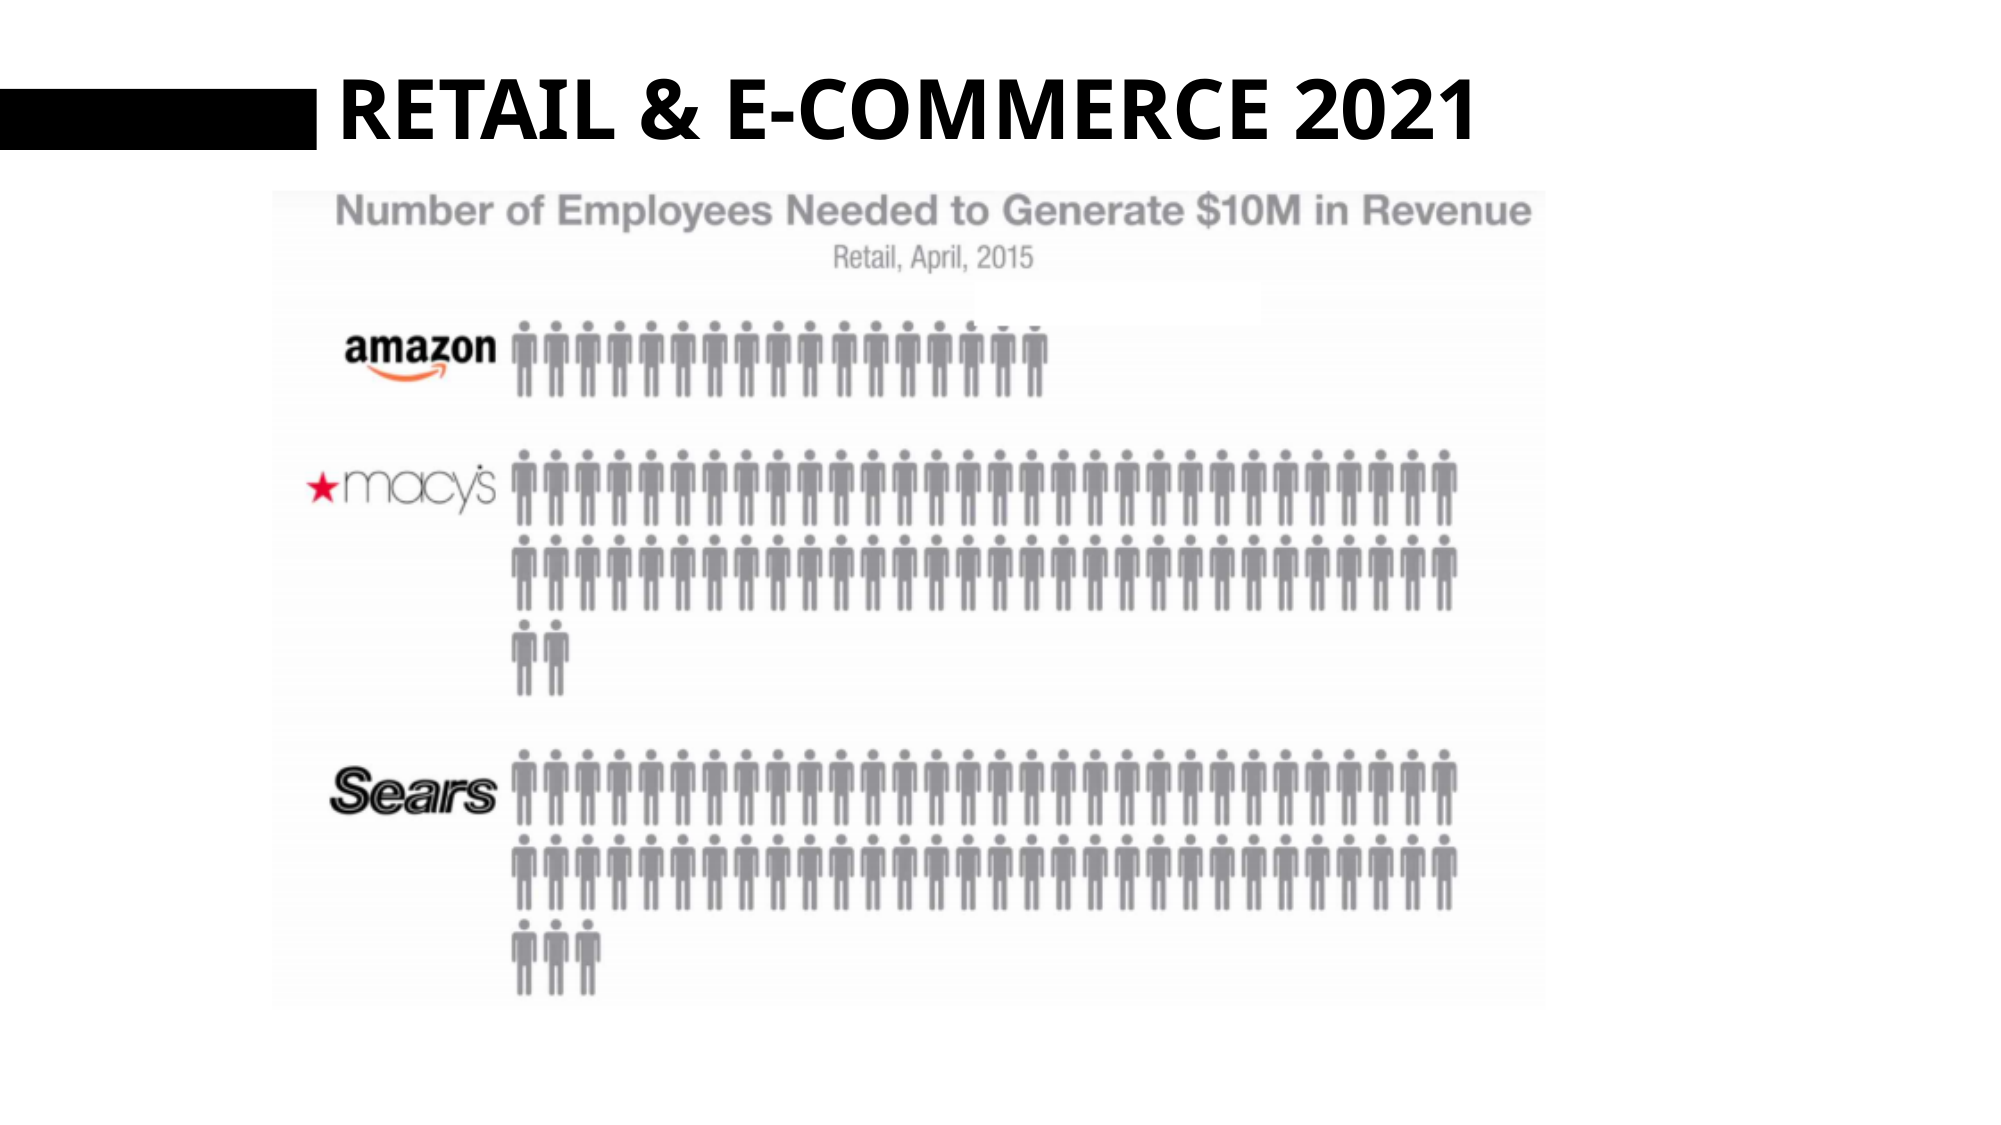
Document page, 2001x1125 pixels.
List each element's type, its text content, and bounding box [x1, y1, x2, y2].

text_box [0, 88, 318, 151]
picture [139, 166, 1563, 1056]
title RETAIL & E-COMMERCE 2021 [321, 4, 2000, 222]
